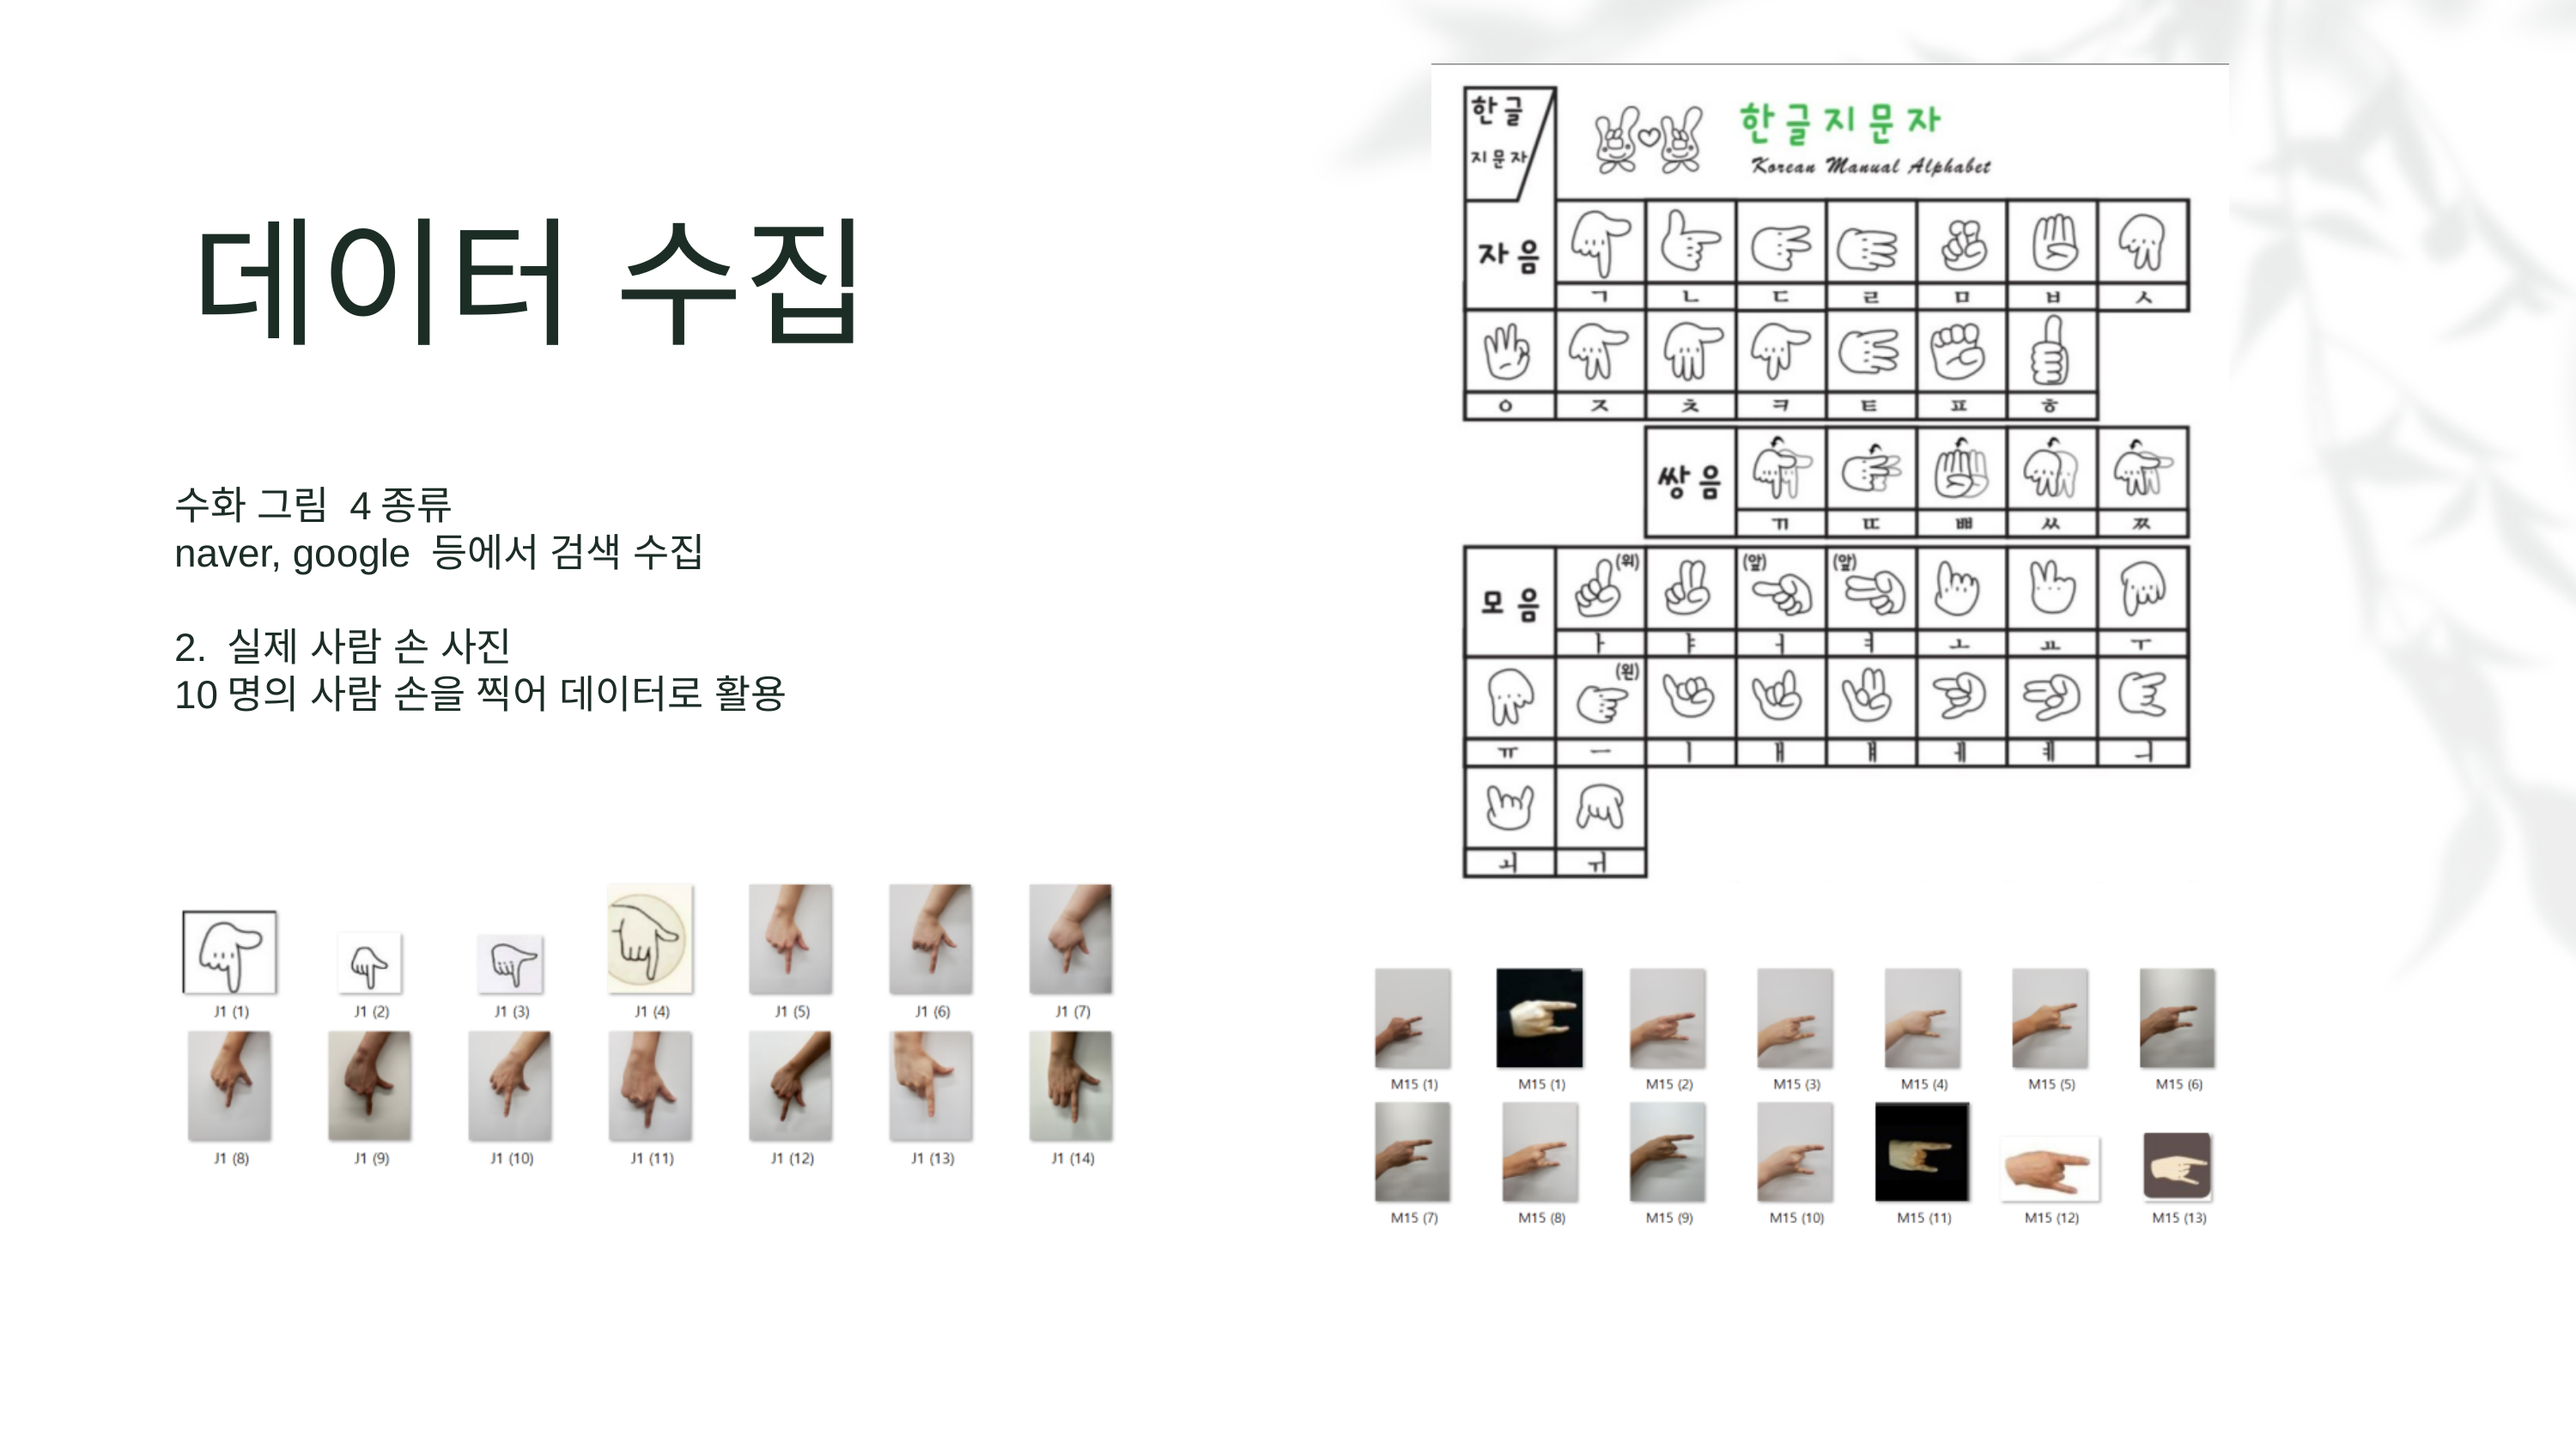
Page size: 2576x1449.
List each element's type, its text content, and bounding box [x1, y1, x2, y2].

text_box 수화 그림 4종류 naver, google 등에서 검색 수집 2. 실제 사람 손 사진 10명의 사람 손을 찍어 데이터로 활용 [161, 474, 1299, 724]
picture [161, 878, 1132, 1178]
text_box 데이터 수집 [178, 188, 1299, 369]
picture [1303, 0, 2576, 1243]
